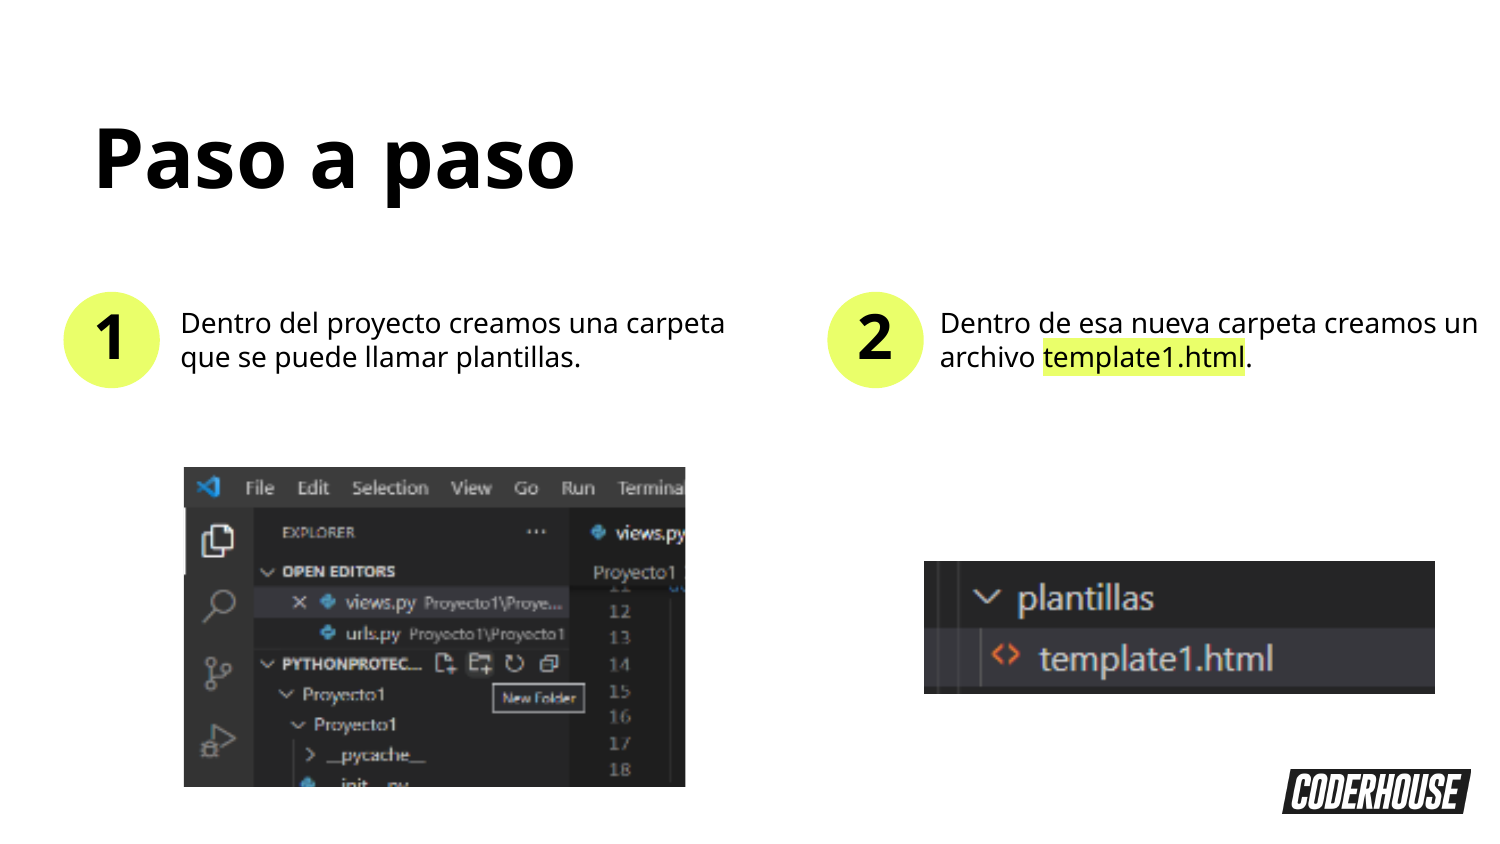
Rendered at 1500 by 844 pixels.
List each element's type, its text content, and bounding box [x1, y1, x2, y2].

picture [183, 467, 686, 788]
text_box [63, 290, 161, 390]
text_box Dentro del proyecto creamos una carpeta que se puede llamar plantillas. [165, 290, 750, 389]
text_box Paso a paso [77, 101, 1414, 222]
text_box Dentro de esa nueva carpeta creamos un archivo template1.html. [925, 290, 1500, 389]
picture [924, 560, 1435, 694]
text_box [827, 290, 924, 390]
picture [1281, 769, 1471, 814]
